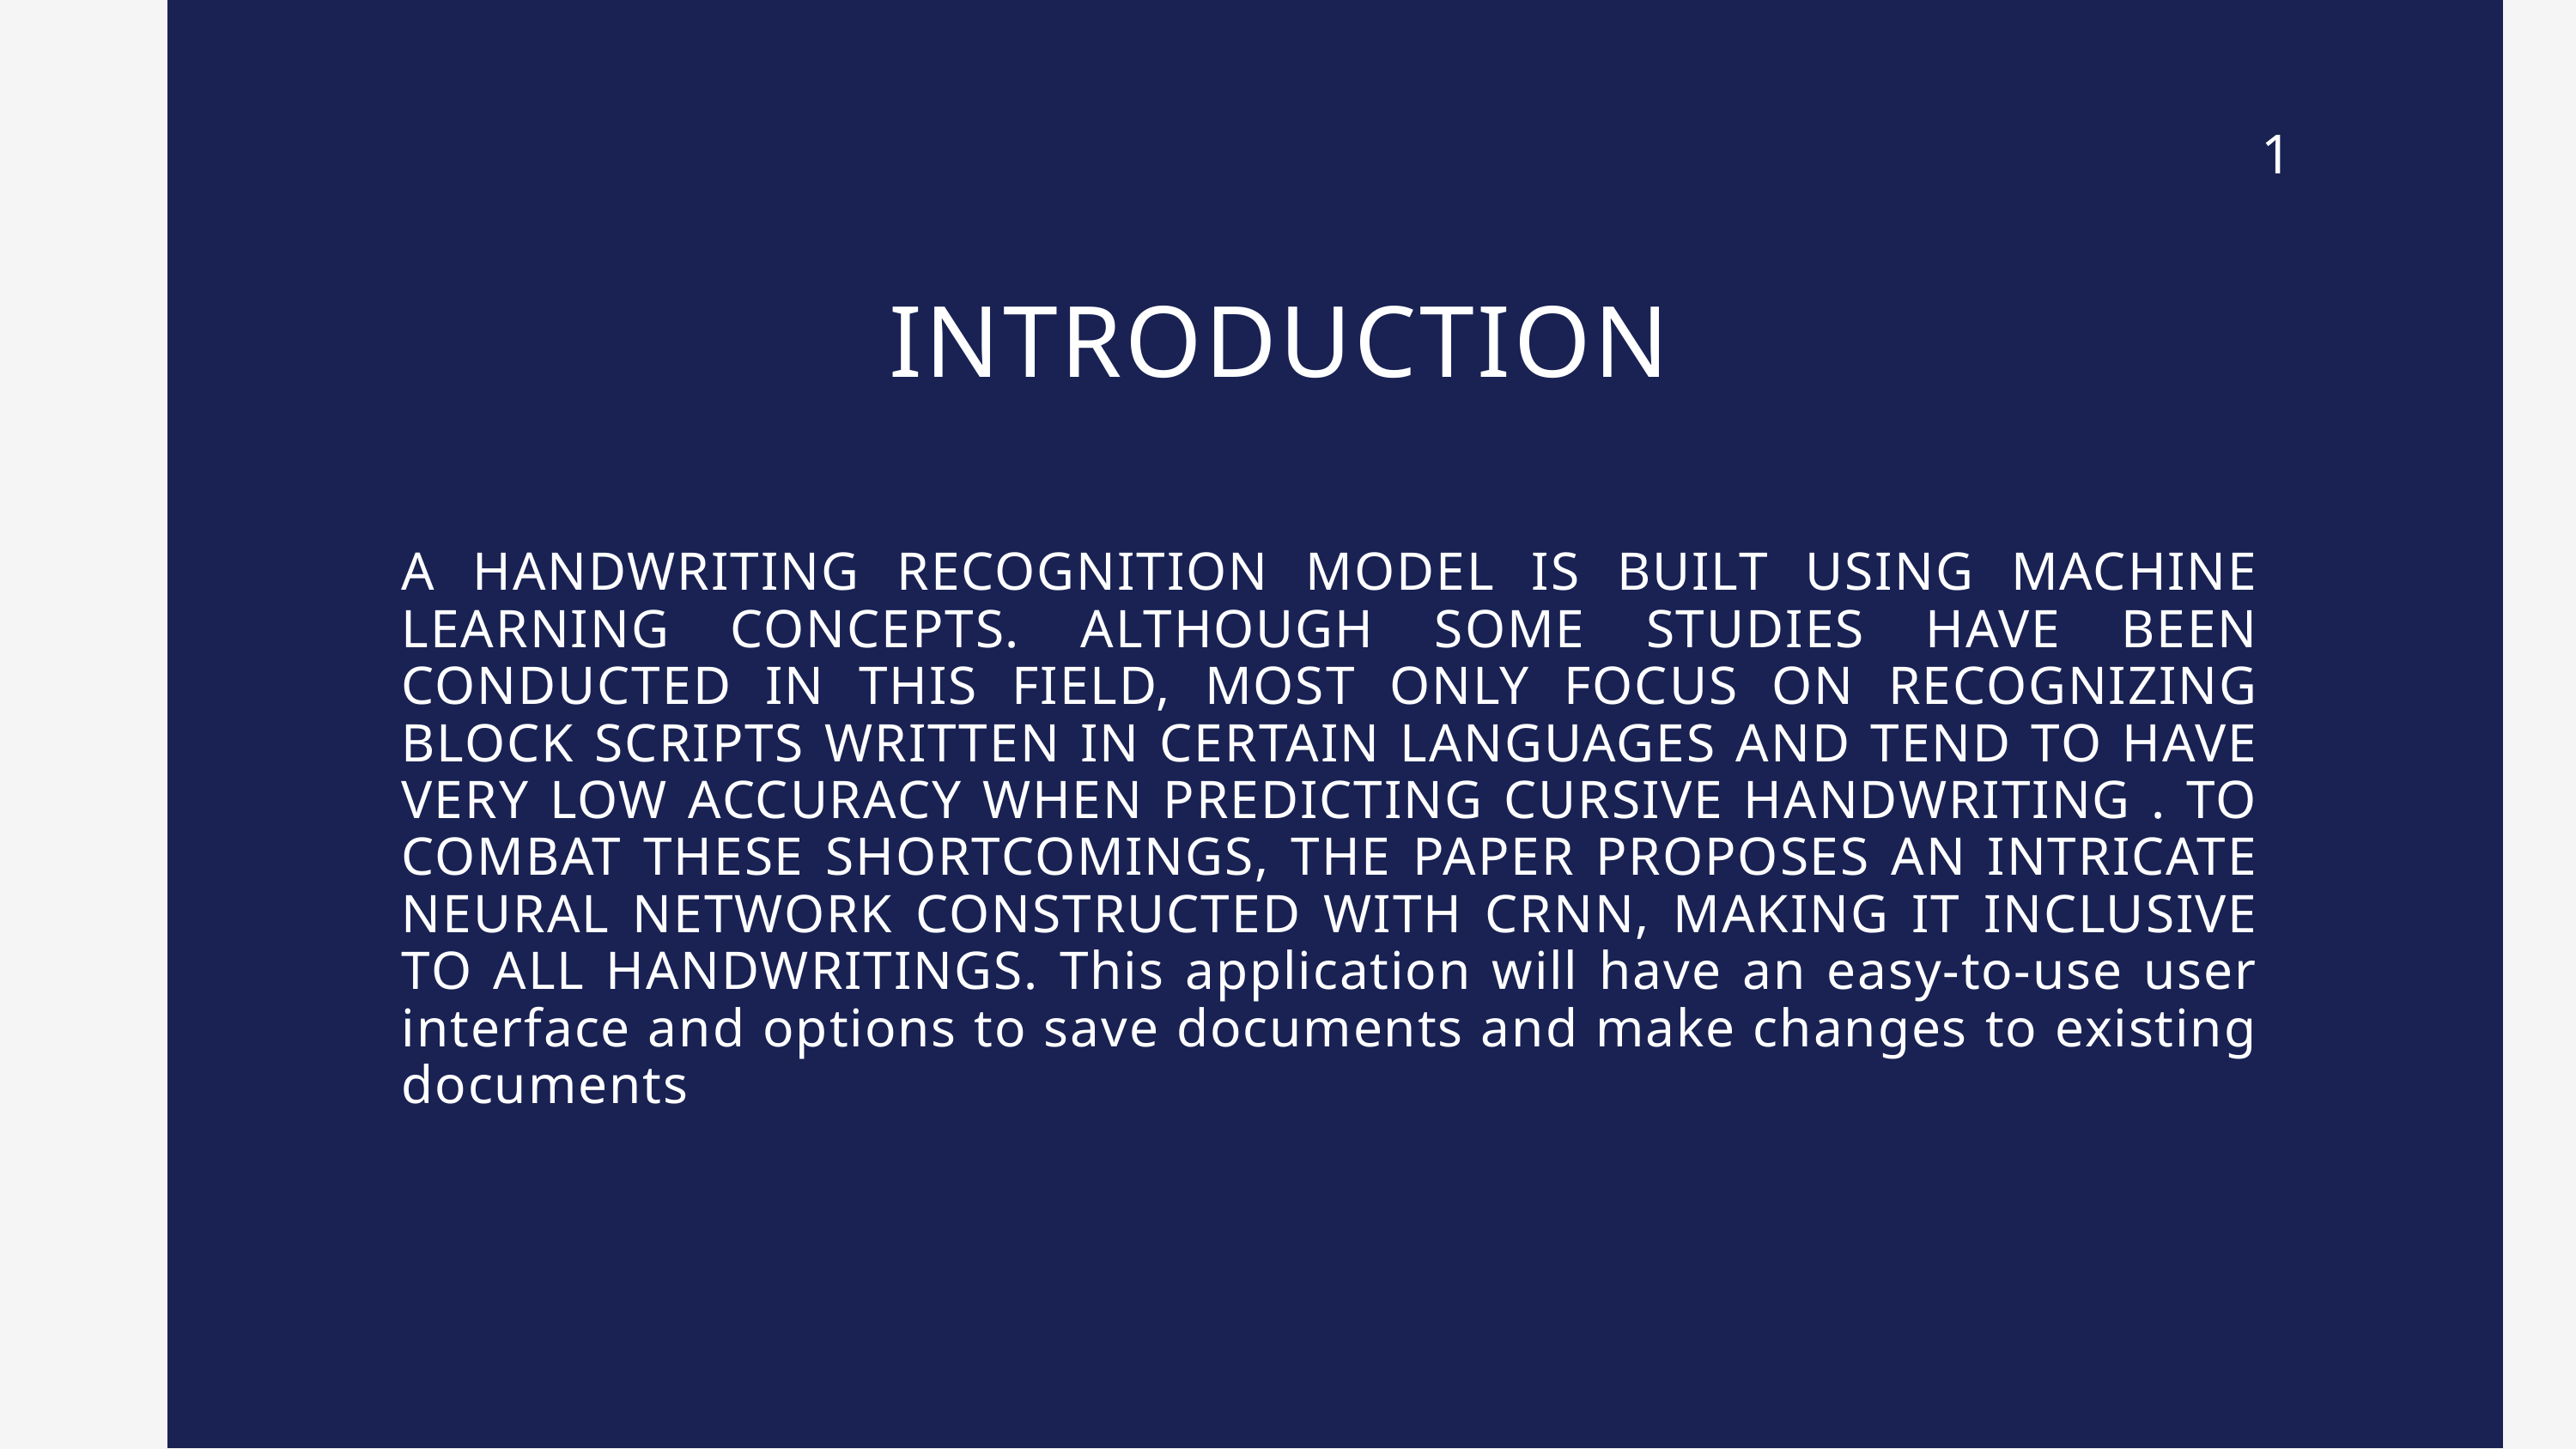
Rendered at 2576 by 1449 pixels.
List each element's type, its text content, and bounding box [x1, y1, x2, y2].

text_box A HANDWRITING RECOGNITION MODEL IS BUILT USING MACHINE LEARNING CONCEPTS. ALTHOUGH SOME STUDIES HAVE BEEN CONDUCTED IN THIS FIELD, MOST ONLY FOCUS ON RECOGNIZING BLOCK SCRIPTS WRITTEN IN CERTAIN LANGUAGES AND TEND TO HAVE VERY LOW ACCURACY WHEN PREDICTING CURSIVE HANDWRITING . TO COMBAT THESE SHORTCOMINGS, THE PAPER PROPOSES AN INTRICATE NEURAL NETWORK CONSTRUCTED WITH CRNN, MAKING IT INCLUSIVE TO ALL HANDWRITINGS. This application will have an easy-to-use user interface and options to save documents and make changes to existing documents [401, 543, 536, 1114]
text_box 1 [2261, 124, 2359, 185]
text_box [543, 0, 2128, 1449]
text_box A HANDWRITING RECOGNITION MODEL IS BUILT USING MACHINE LEARNING CONCEPTS. ALTHOUGH SOME STUDIES HAVE BEEN CONDUCTED IN THIS FIELD, MOST ONLY FOCUS ON RECOGNIZING BLOCK SCRIPTS WRITTEN IN CERTAIN LANGUAGES AND TEND TO HAVE VERY LOW ACCURACY WHEN PREDICTING CURSIVE HANDWRITING . TO COMBAT THESE SHORTCOMINGS, THE PAPER PROPOSES AN INTRICATE NEURAL NETWORK CONSTRUCTED WITH CRNN, MAKING IT INCLUSIVE TO ALL HANDWRITINGS. This application will have an easy-to-use user interface and options to save documents and make changes to existing documents [2134, 543, 2262, 1114]
